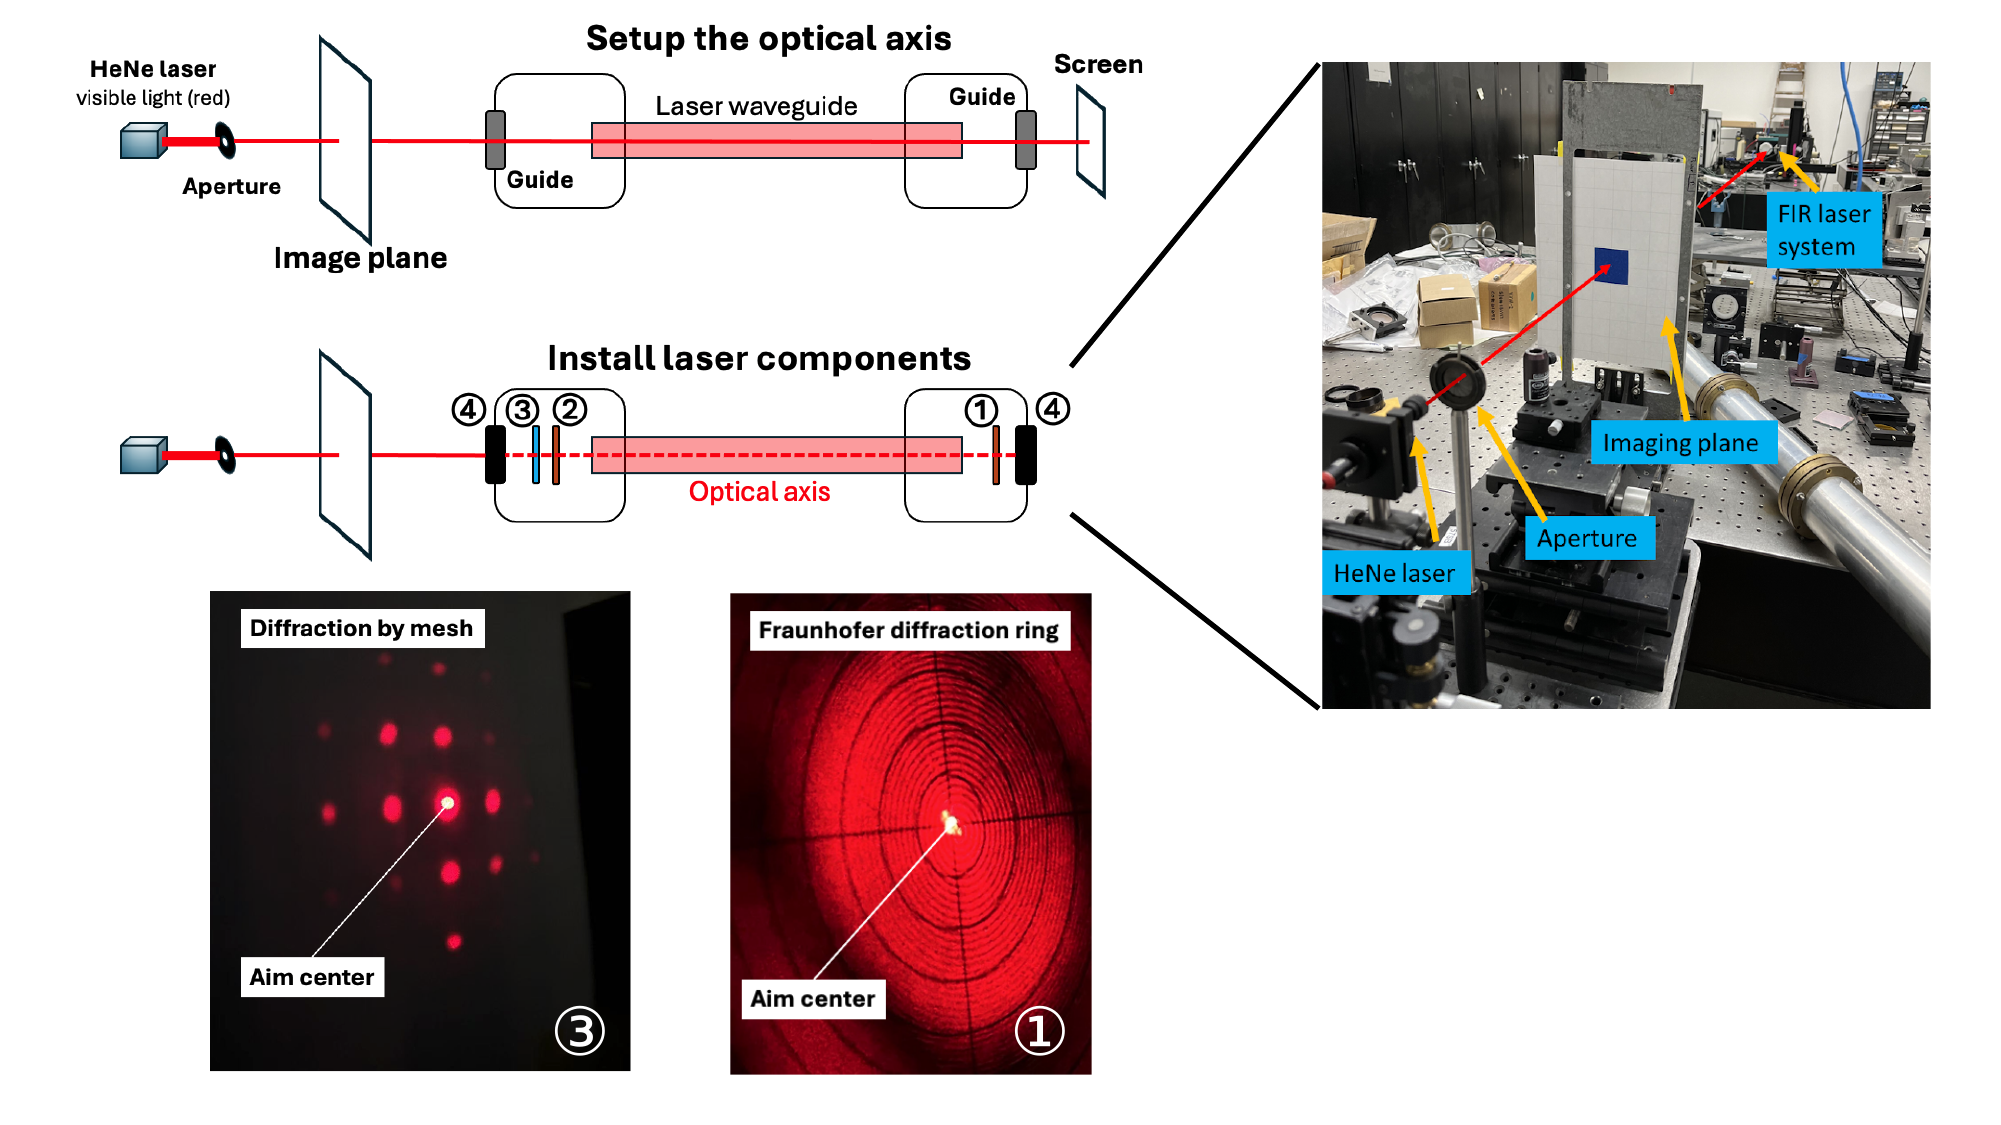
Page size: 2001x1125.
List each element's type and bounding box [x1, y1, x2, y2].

text_box [1070, 63, 1320, 368]
picture [1316, 61, 1932, 710]
picture [205, 586, 638, 1078]
picture [722, 586, 1101, 1083]
text_box [1070, 513, 1320, 710]
picture [68, 0, 1160, 565]
